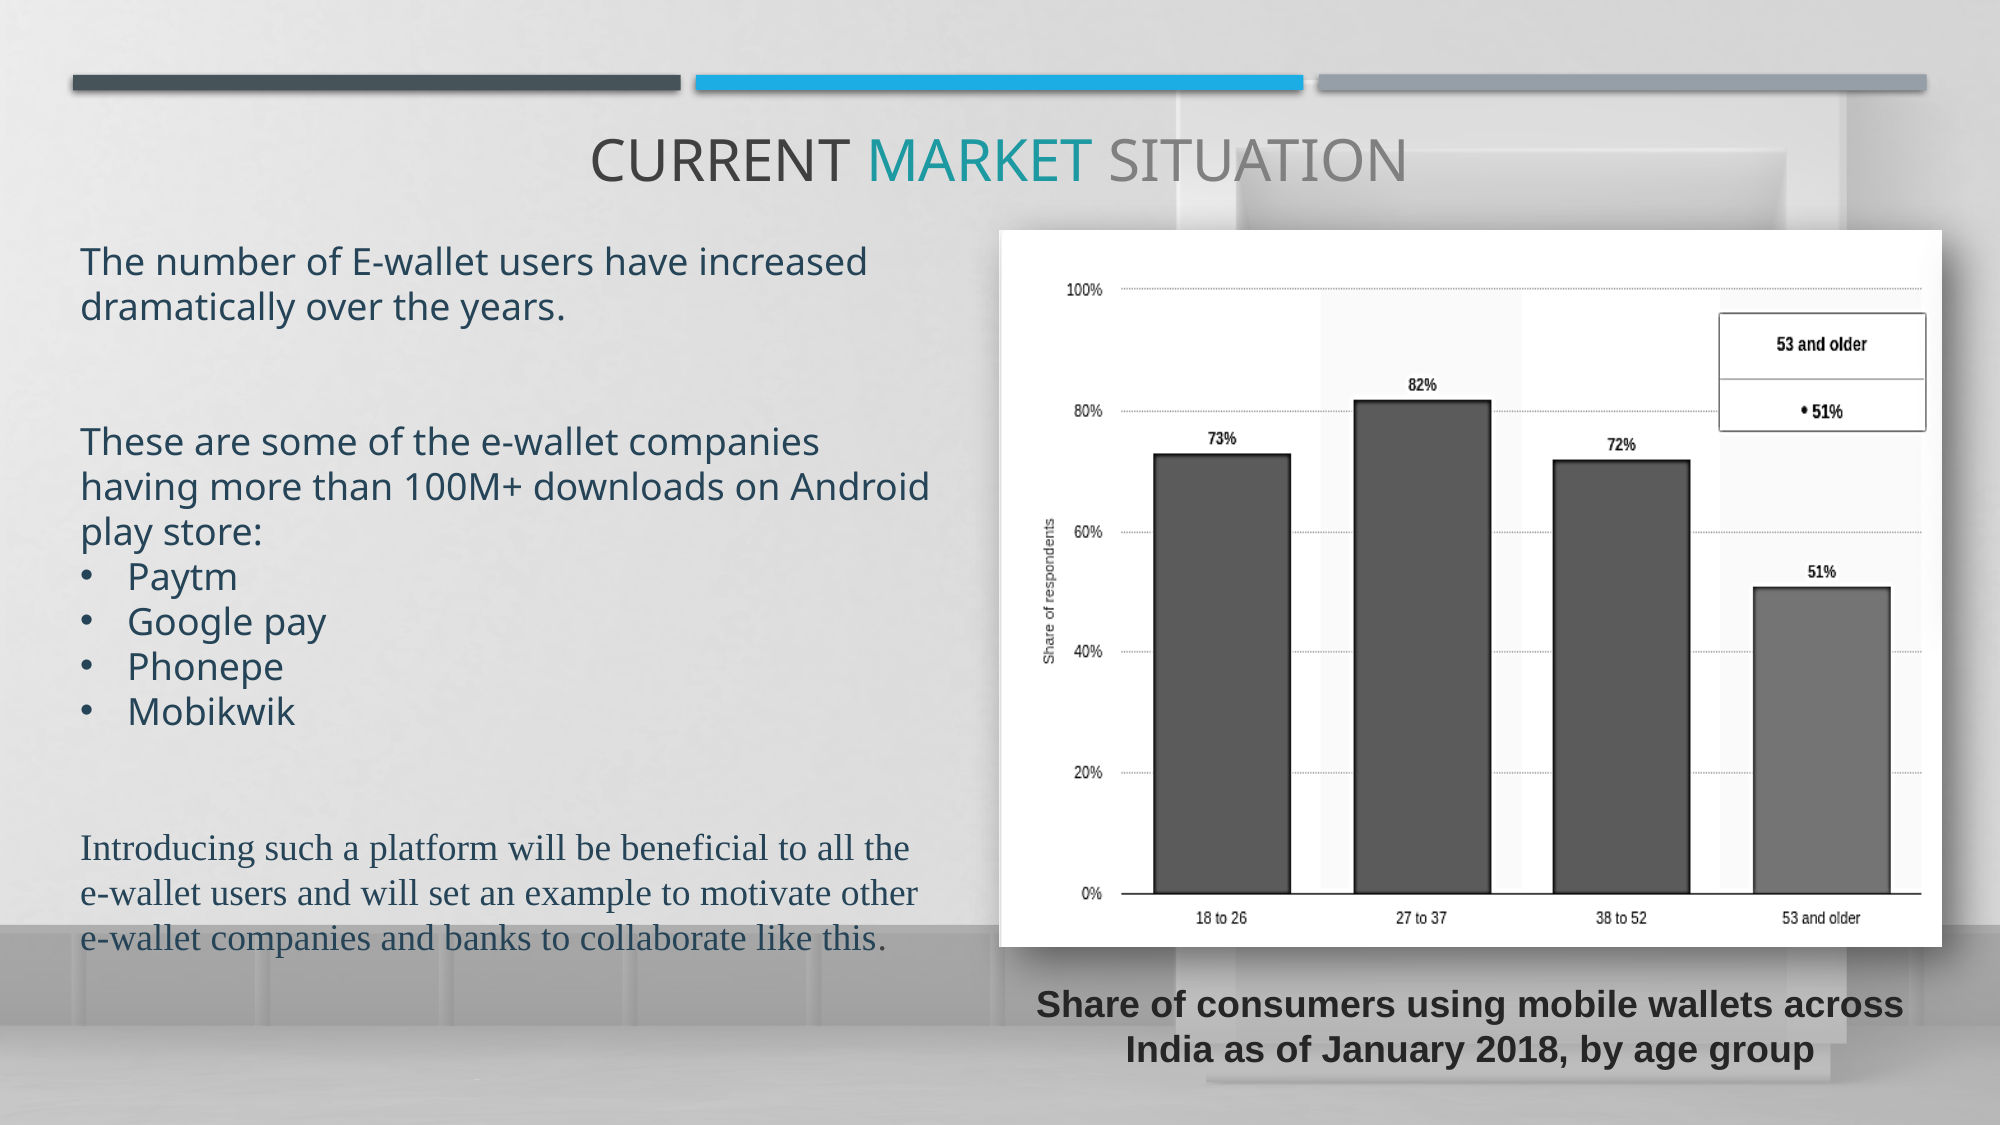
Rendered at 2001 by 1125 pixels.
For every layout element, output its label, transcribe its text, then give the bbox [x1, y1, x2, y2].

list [999, 229, 1942, 948]
table_cell 7.83 [0, 0, 2000, 1125]
text_box Share of consumers using mobile wallets across India as of January 2018, by age group [999, 972, 1942, 1123]
text_box The number of E-wallet users have increased dramatically over the years. These are some of the e-wallet companies having more than 100M+ downloads on Android play store: Paytm Google pay Phonepe Mobikwik Introducing such a platform will be beneficial to all the e-wallet users and will set an example to motivate other e-wallet companies and banks to collaborate like this. [65, 230, 957, 965]
title Current market situation [95, 115, 1905, 205]
